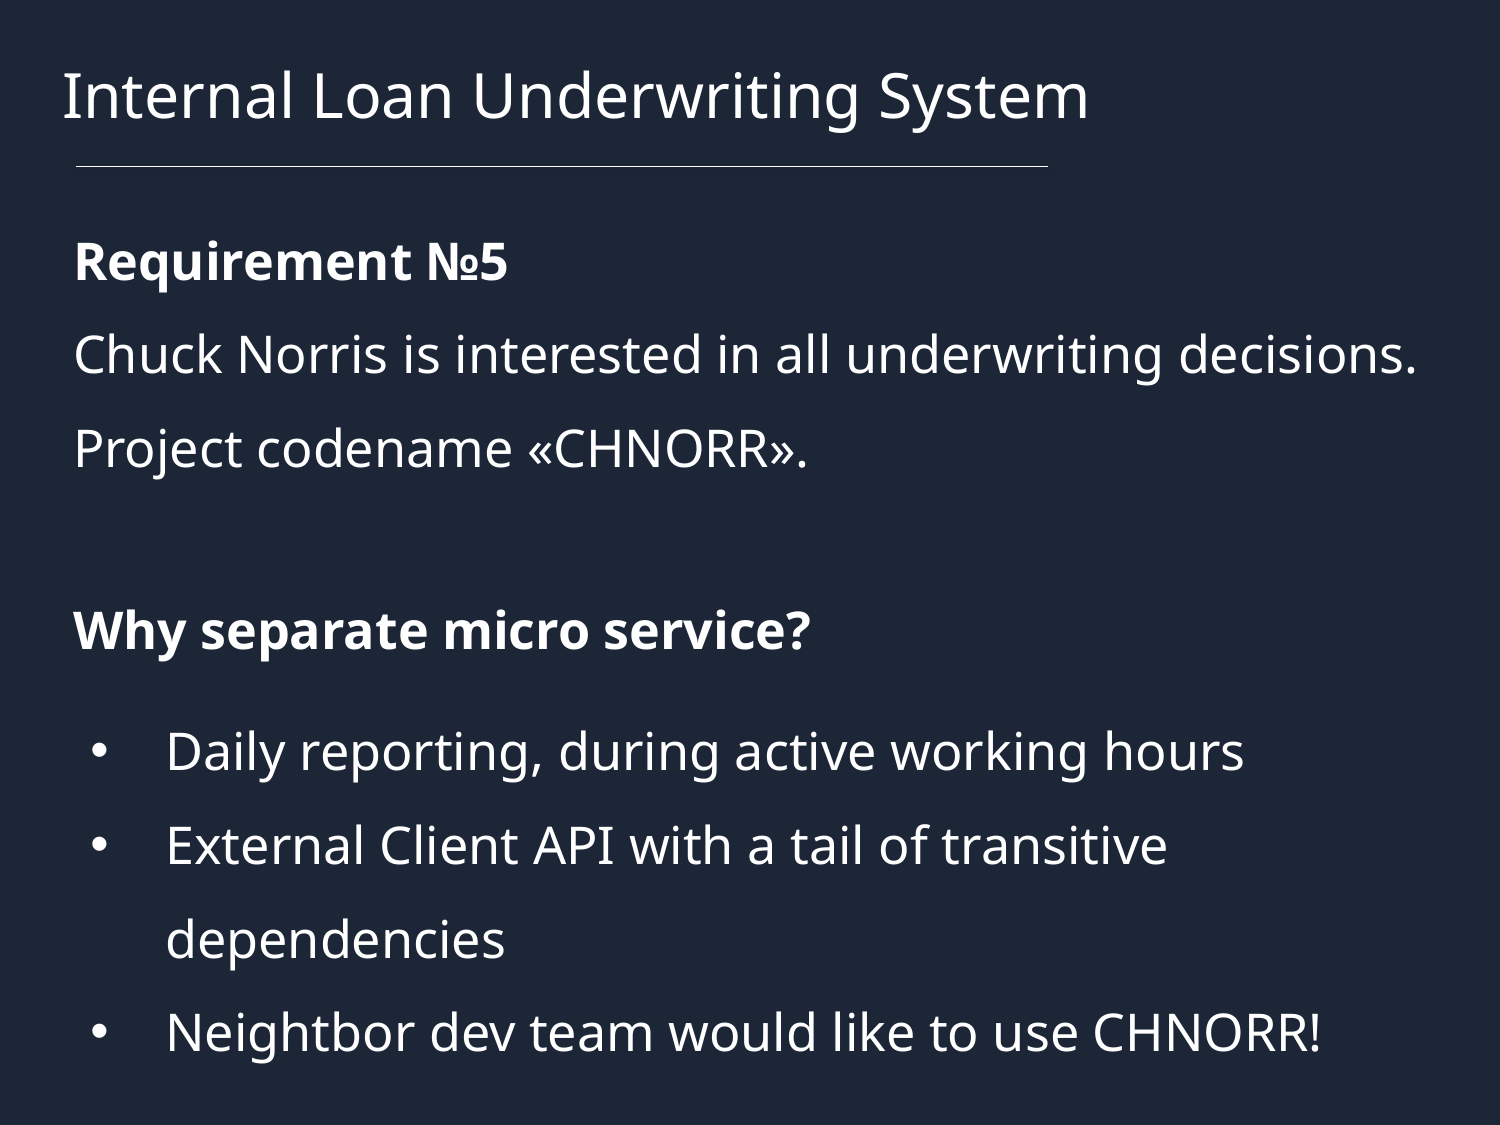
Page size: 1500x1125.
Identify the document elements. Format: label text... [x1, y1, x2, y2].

text_box Why separate micro service? [58, 558, 1457, 668]
text_box Requirement №5 Chuck Norris is interested in all underwriting decisions. Project codename «CHNORR». [58, 189, 1457, 486]
text_box Daily reporting, during active working hours External Client API with a tail of transitive dependencies Neightbor dev team would like to use CHNORR! [75, 680, 1474, 1070]
text_box Internal Loan Underwriting System [47, 48, 1107, 138]
